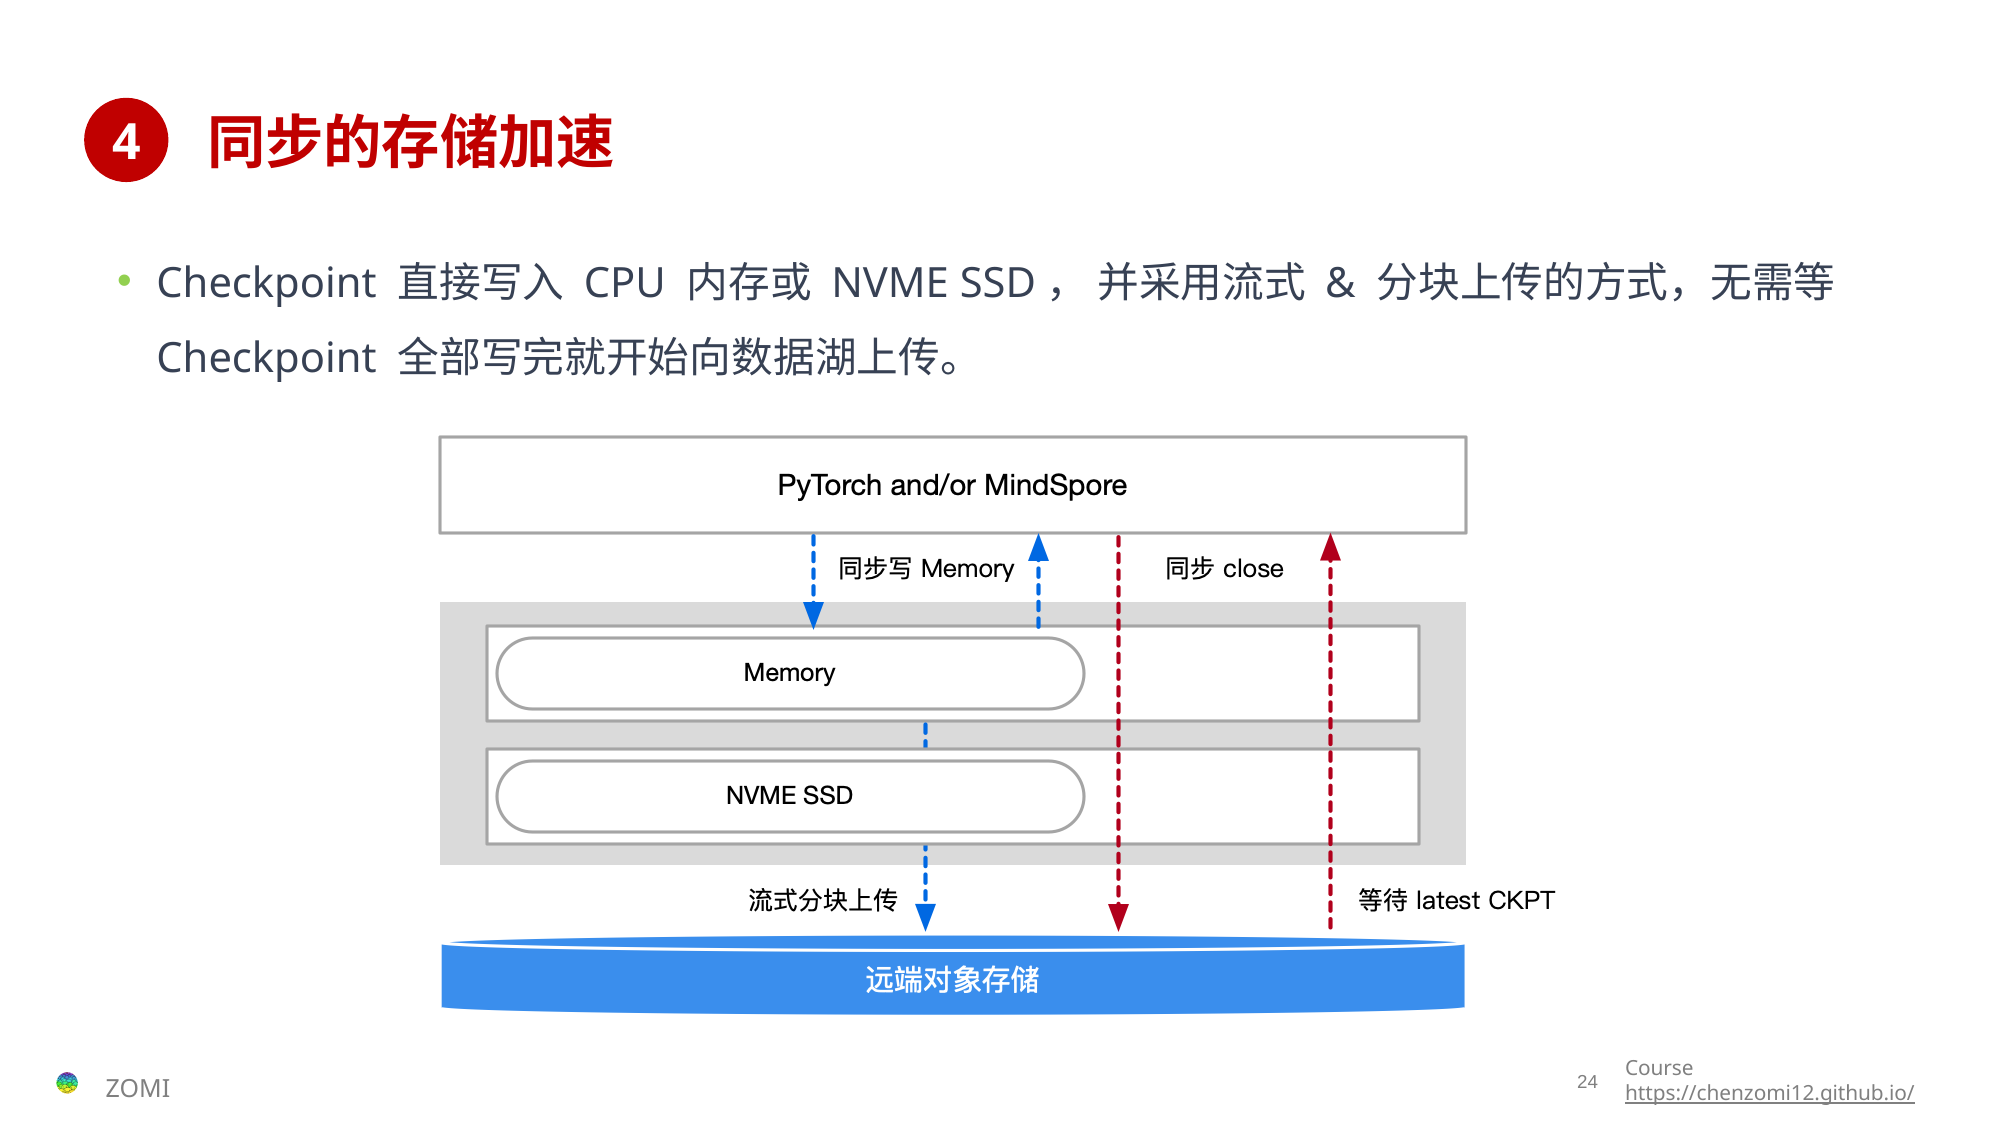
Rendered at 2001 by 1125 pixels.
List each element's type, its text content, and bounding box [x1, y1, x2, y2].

text_box 4 [82, 95, 171, 185]
picture [437, 434, 1566, 1019]
list Checkpoint 直接写入 CPU 内存或 NVME SSD， 并采用流式 & 分块上传的方式，无需等 Checkpoint 全部写完就开始向数据湖上传。 [102, 223, 1901, 1043]
title 同步的存储加速 [192, 91, 1901, 189]
picture [57, 1073, 77, 1093]
